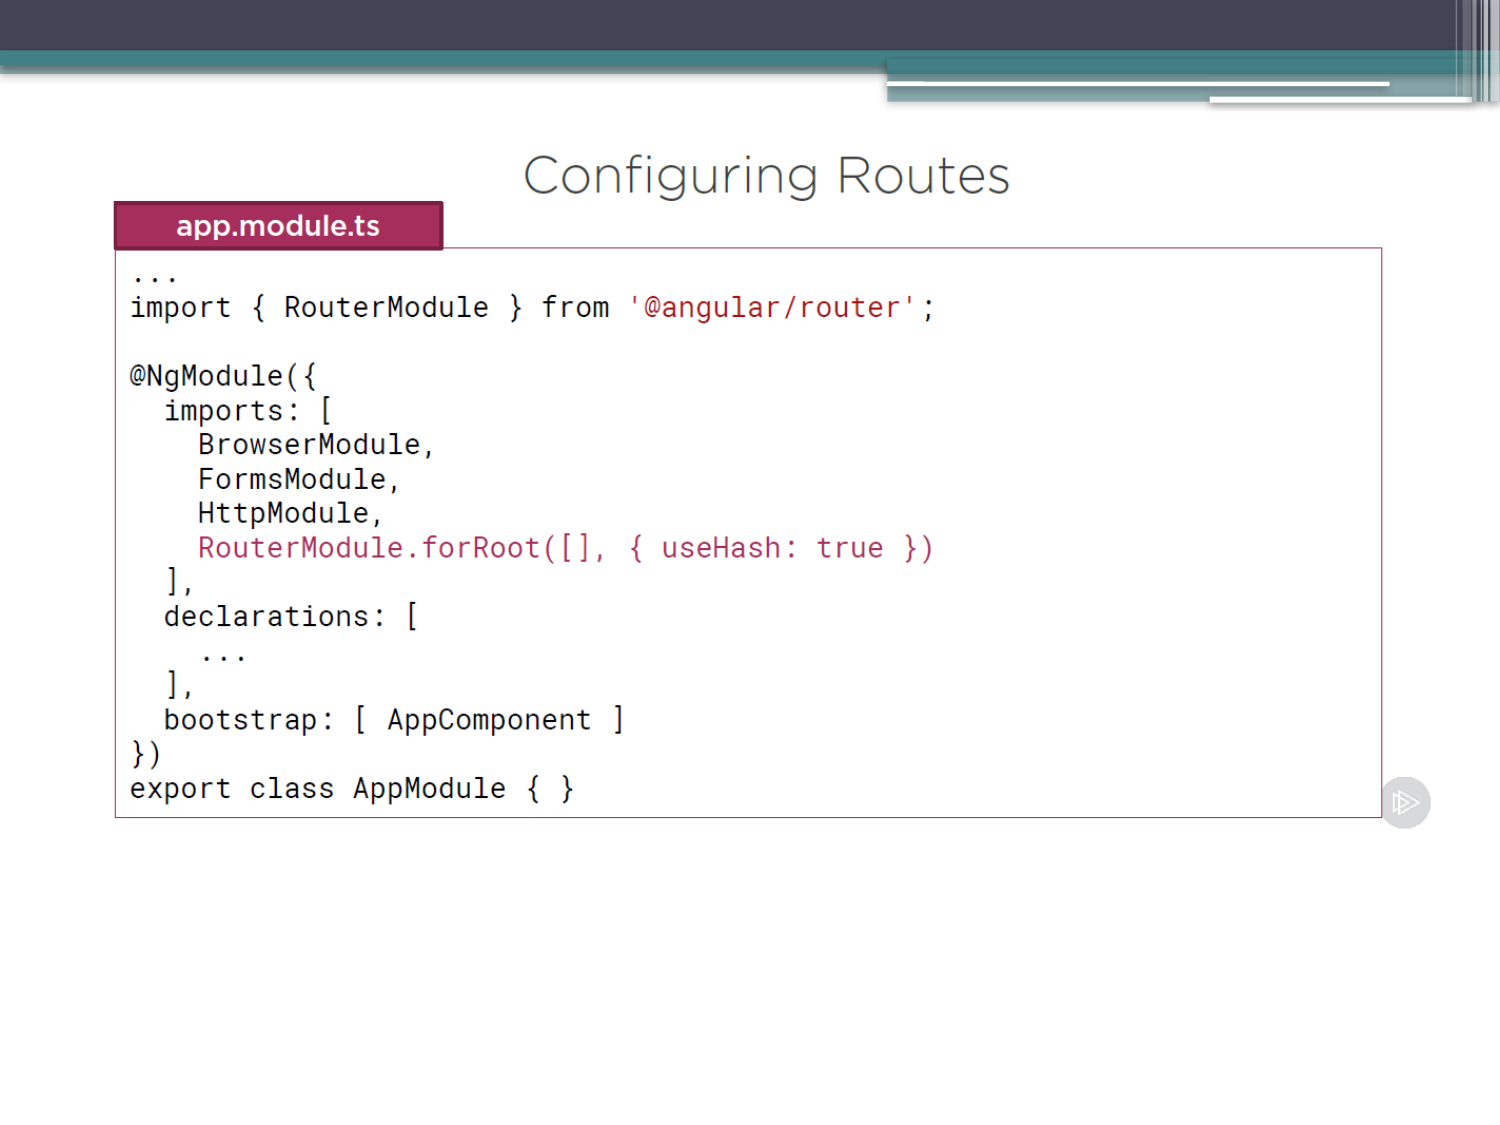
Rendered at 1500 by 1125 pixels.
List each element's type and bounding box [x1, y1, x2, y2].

list [99, 124, 1435, 835]
